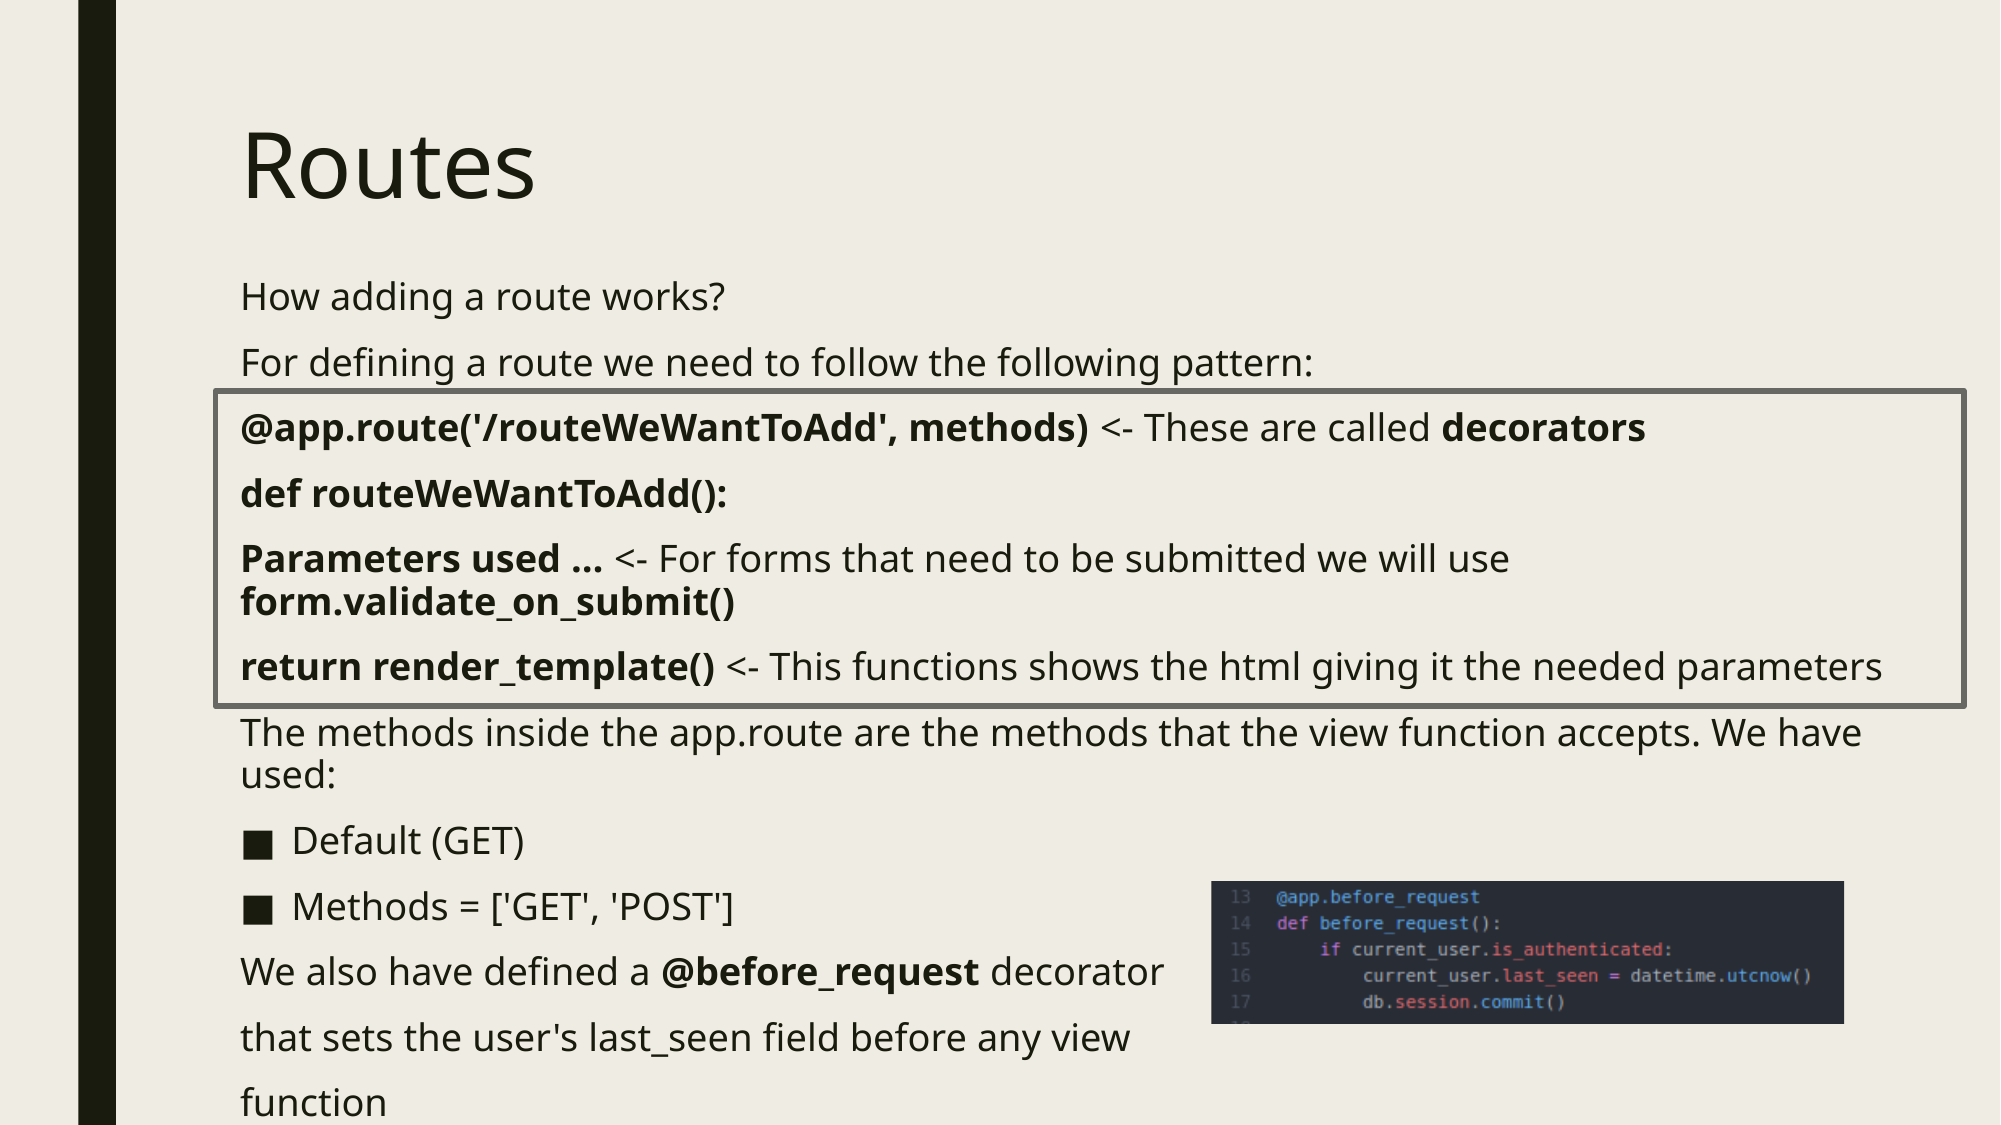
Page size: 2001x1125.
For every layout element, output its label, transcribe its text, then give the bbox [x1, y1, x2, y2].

list How adding a route works? For defining a route we need to follow the following pattern: @app.route('/routeWeWantToAdd', methods) <- These are called decorators def routeWeWantToAdd(): Parameters used … <- For forms that need to be submitted we will use form.validate_on_submit() return render_template() <- This functions shows the html giving it the needed parameters The methods inside the app.route are the methods that the view function accepts. We have used: Default (GET) Methods = ['GET', 'POST'] We also have defined a @before_request decorator that sets the user's last_seen field before any view function [225, 709, 1966, 1125]
list How adding a route works? For defining a route we need to follow the following pattern: @app.route('/routeWeWantToAdd', methods) <- These are called decorators def routeWeWantToAdd(): Parameters used … <- For forms that need to be submitted we will use form.validate_on_submit() return render_template() <- This functions shows the html giving it the needed parameters The methods inside the app.route are the methods that the view function accepts. We have used: Default (GET) Methods = ['GET', 'POST'] We also have defined a @before_request decorator that sets the user's last_seen field before any view function [225, 268, 1966, 388]
picture [1211, 881, 1845, 1024]
title Routes [225, 112, 1800, 268]
text_box [213, 388, 1967, 709]
